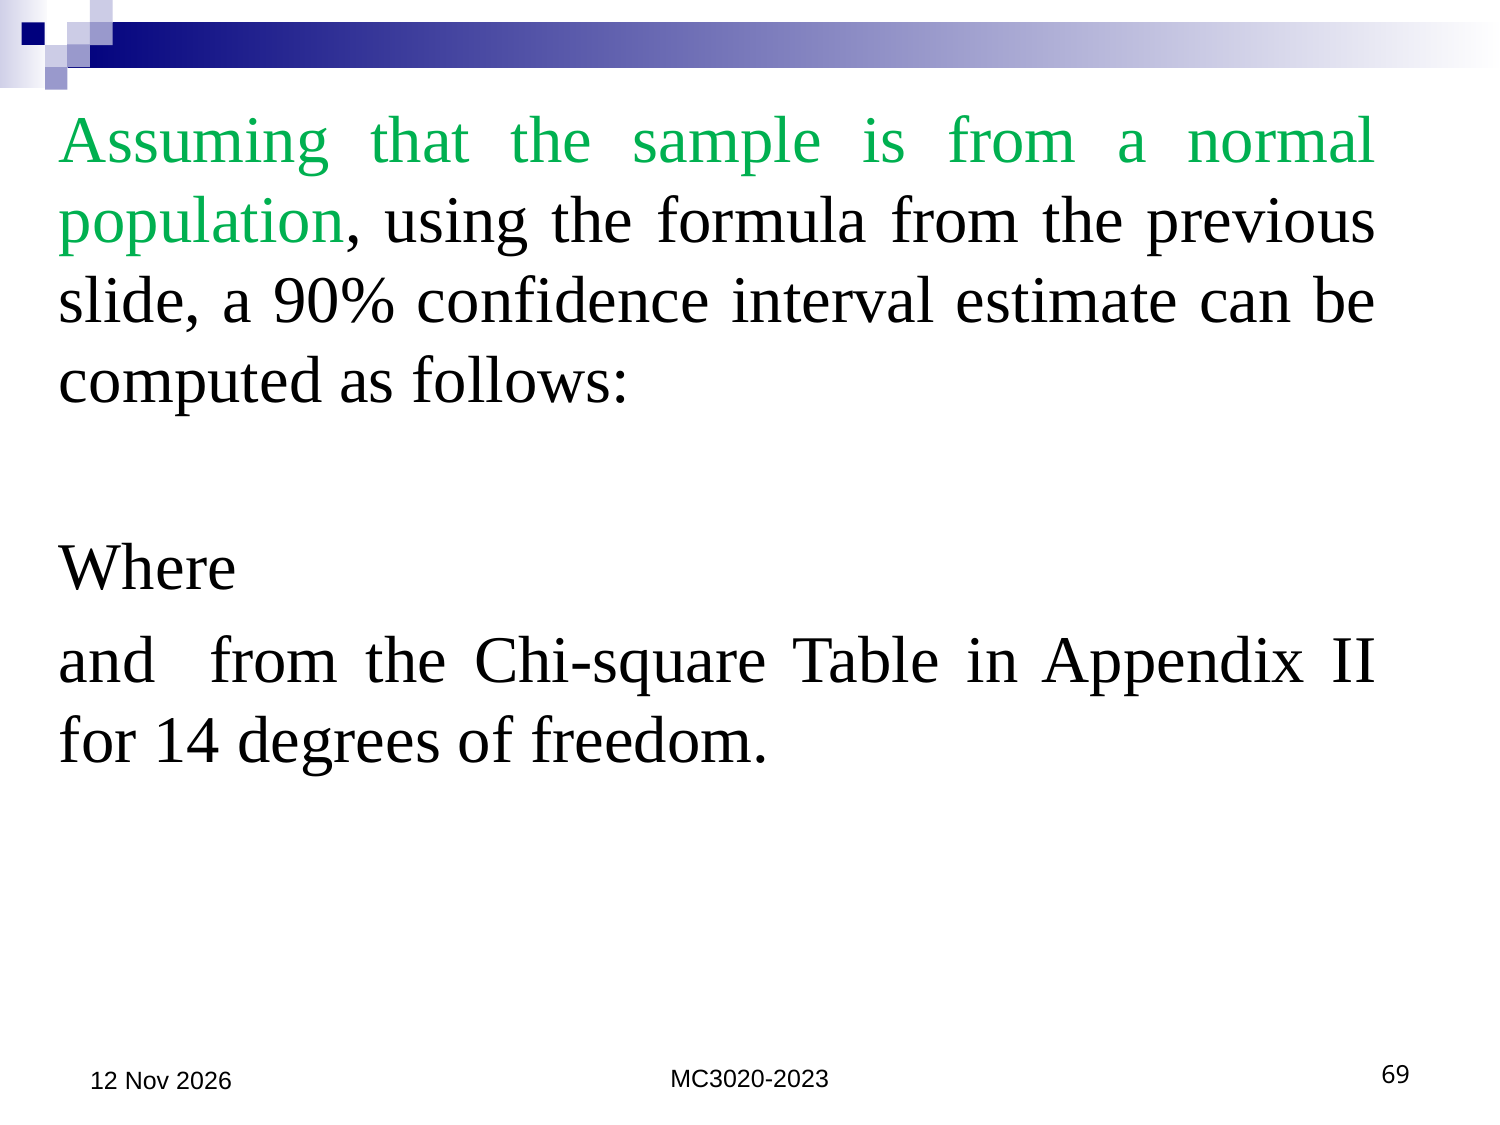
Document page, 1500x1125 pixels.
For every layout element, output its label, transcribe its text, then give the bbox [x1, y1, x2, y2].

slide_number 69 [1074, 1025, 1425, 1100]
footer MC3020-2023 [512, 1025, 988, 1100]
slide_number 12-May-23 [75, 1024, 425, 1103]
